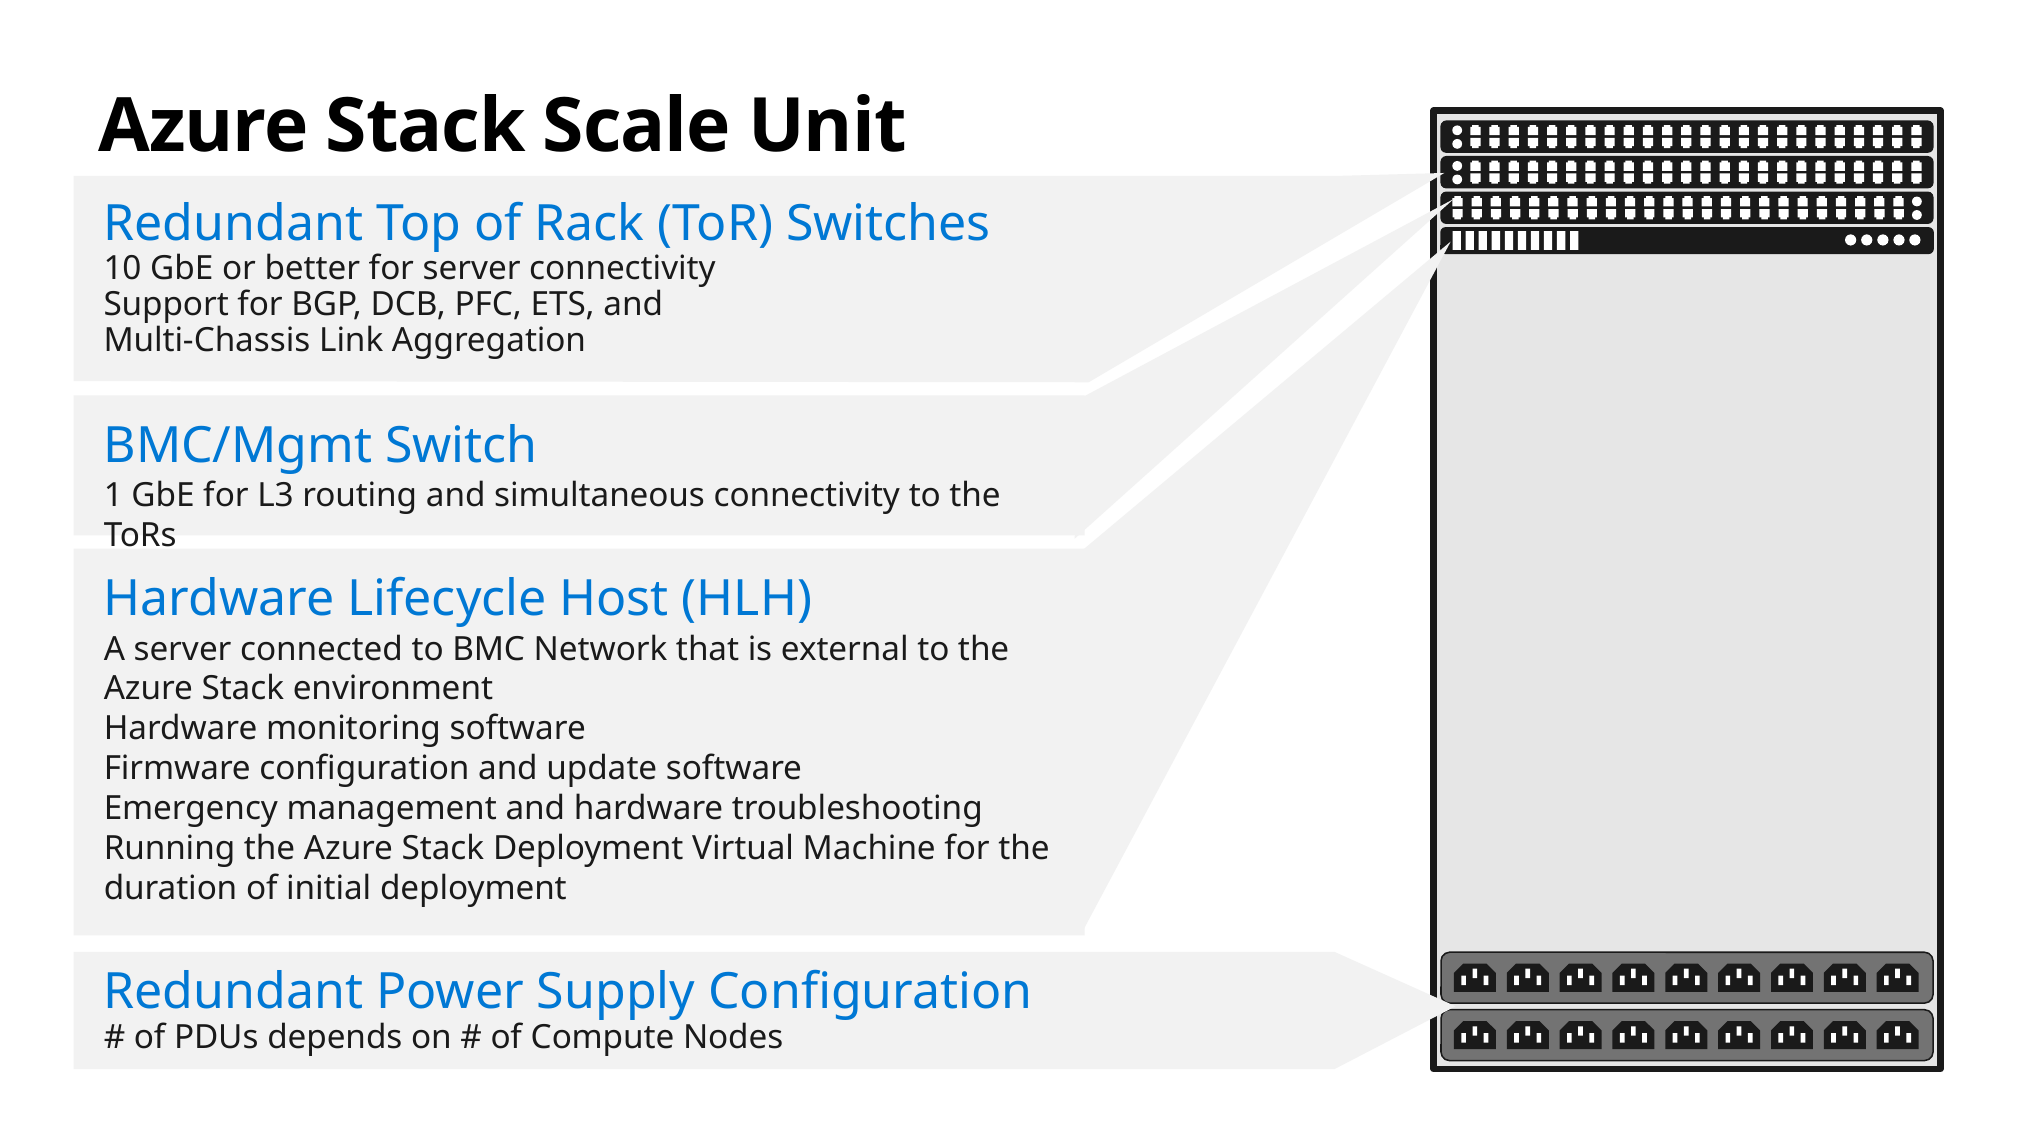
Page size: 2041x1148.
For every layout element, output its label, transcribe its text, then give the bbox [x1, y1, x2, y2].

text_box [1433, 110, 1941, 1070]
text_box Redundant Top of Rack (ToR) Switches 10 GbE or better for server connectivity Support for BGP, DCB, PFC, ETS, and Multi-Chassis Link Aggregation [72, 172, 1440, 382]
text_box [73, 437, 1628, 936]
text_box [1440, 120, 1934, 153]
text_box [73, 308, 1512, 437]
title Azure Stack Scale Unit [98, 76, 1943, 170]
text_box Redundant Power Supply Configuration # of PDUs depends on # of Compute Nodes [72, 951, 1457, 1070]
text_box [1440, 156, 1934, 188]
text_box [1440, 192, 1934, 224]
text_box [1440, 1009, 1934, 1061]
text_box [1440, 951, 1934, 1004]
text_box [1440, 227, 1934, 254]
